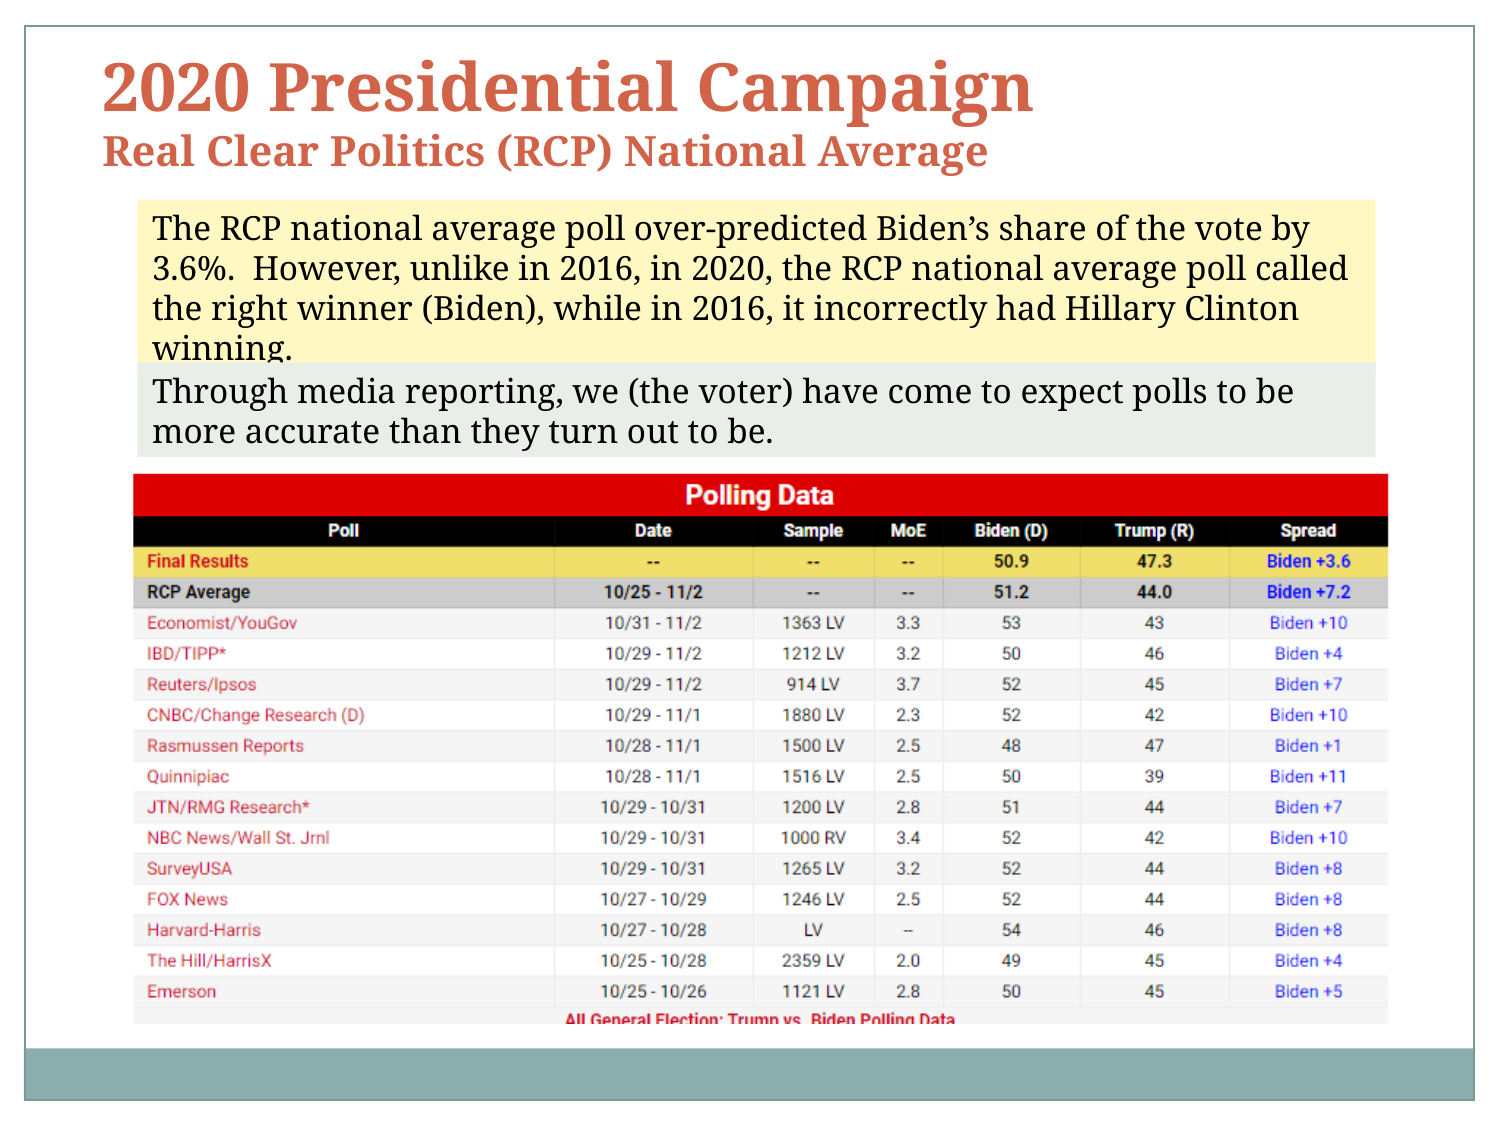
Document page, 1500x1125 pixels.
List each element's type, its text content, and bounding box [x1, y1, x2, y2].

text_box The RCP national average poll over-predicted Biden’s share of the vote by 3.6%. However, unlike in 2016, in 2020, the RCP national average poll called the right winner (Biden), while in 2016, it incorrectly had Hillary Clinton winning. [137, 199, 1376, 362]
picture [113, 458, 1401, 1024]
text_box 2020 Presidential Campaign Real Clear Politics (RCP) National Average [87, 37, 1413, 183]
text_box Through media reporting, we (the voter) have come to expect polls to be more accurate than they turn out to be. [137, 362, 1376, 455]
